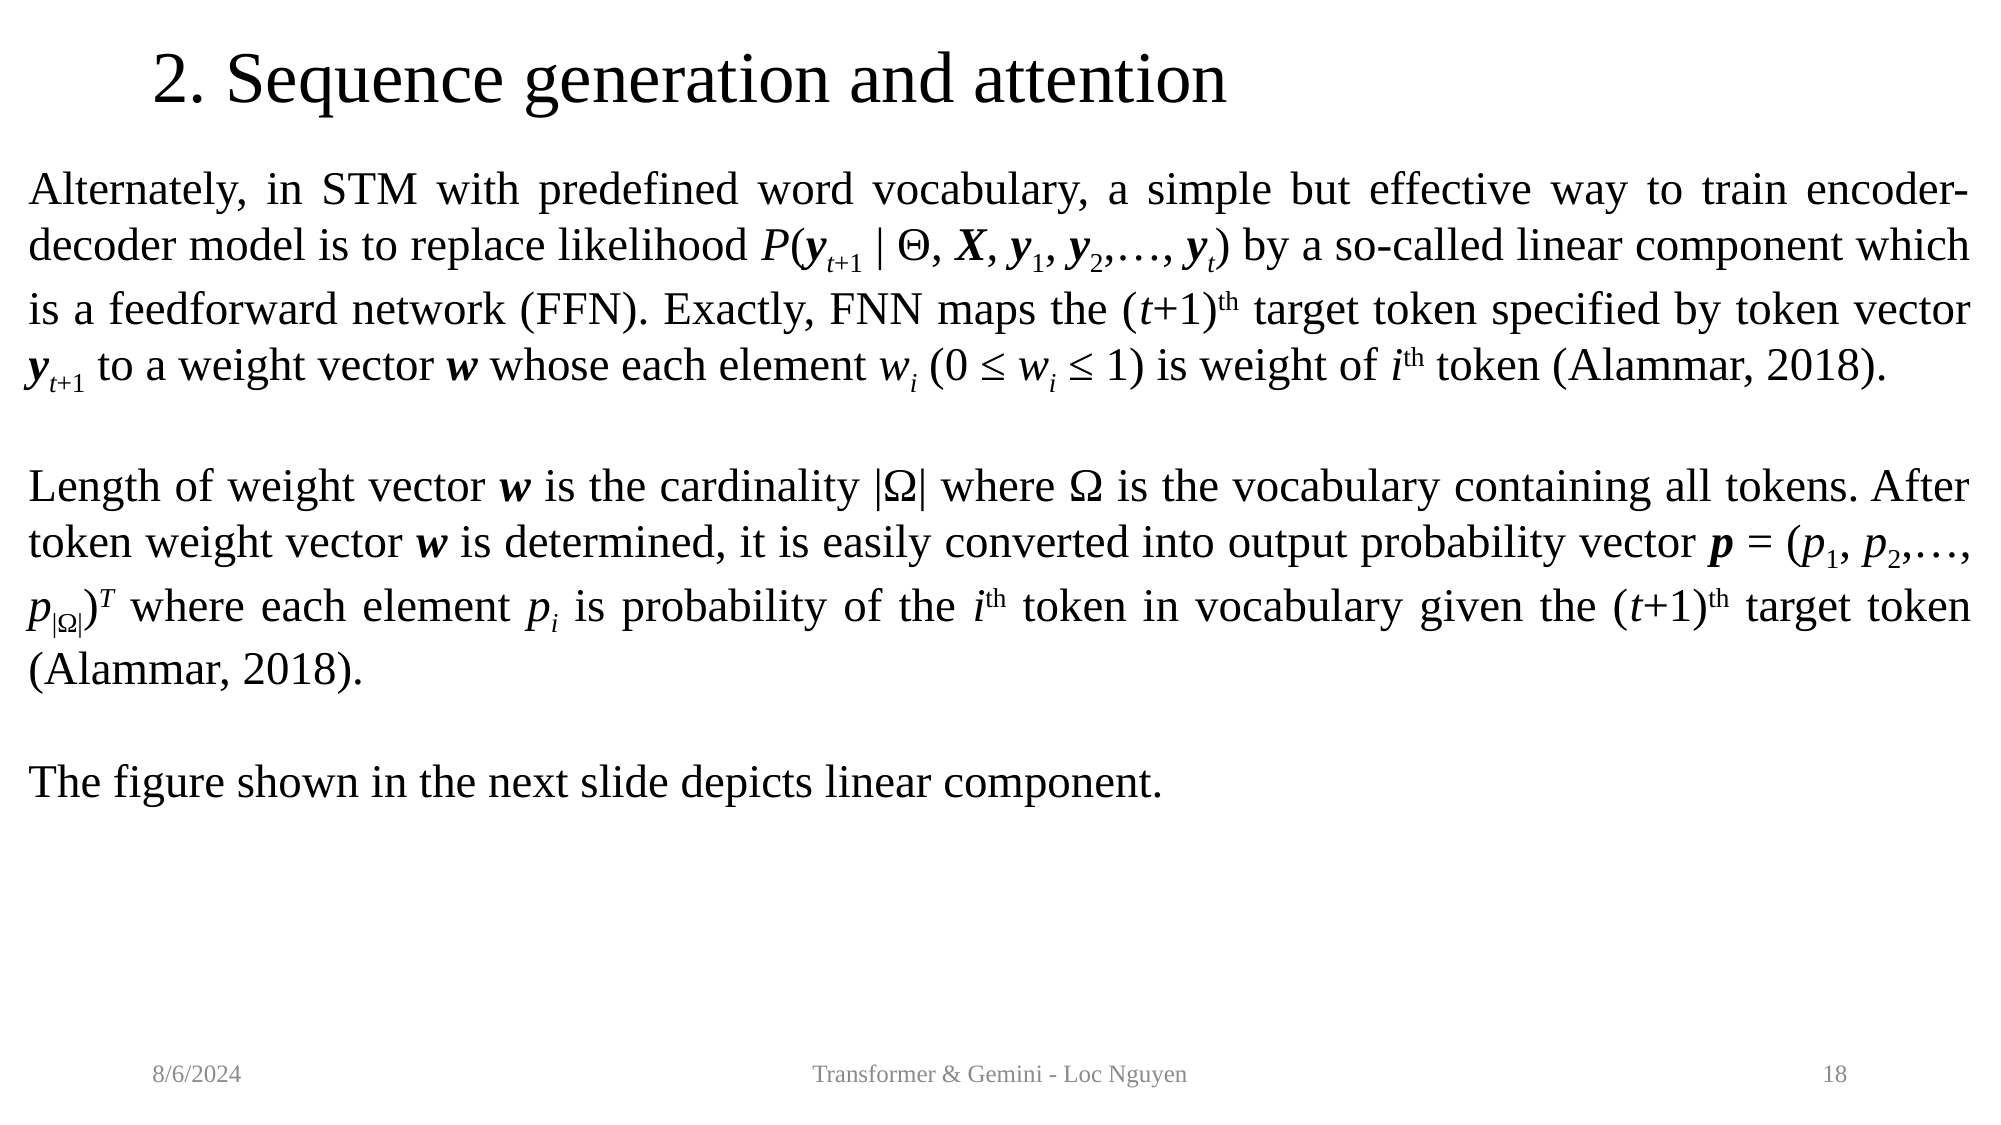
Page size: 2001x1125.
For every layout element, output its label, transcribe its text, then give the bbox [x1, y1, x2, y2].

title 2. Sequence generation and attention [137, 19, 1863, 128]
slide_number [137, 1042, 588, 1103]
slide_number 18 [1412, 1042, 1863, 1103]
footer Transformer & Gemini - Loc Nguyen [662, 1042, 1338, 1103]
